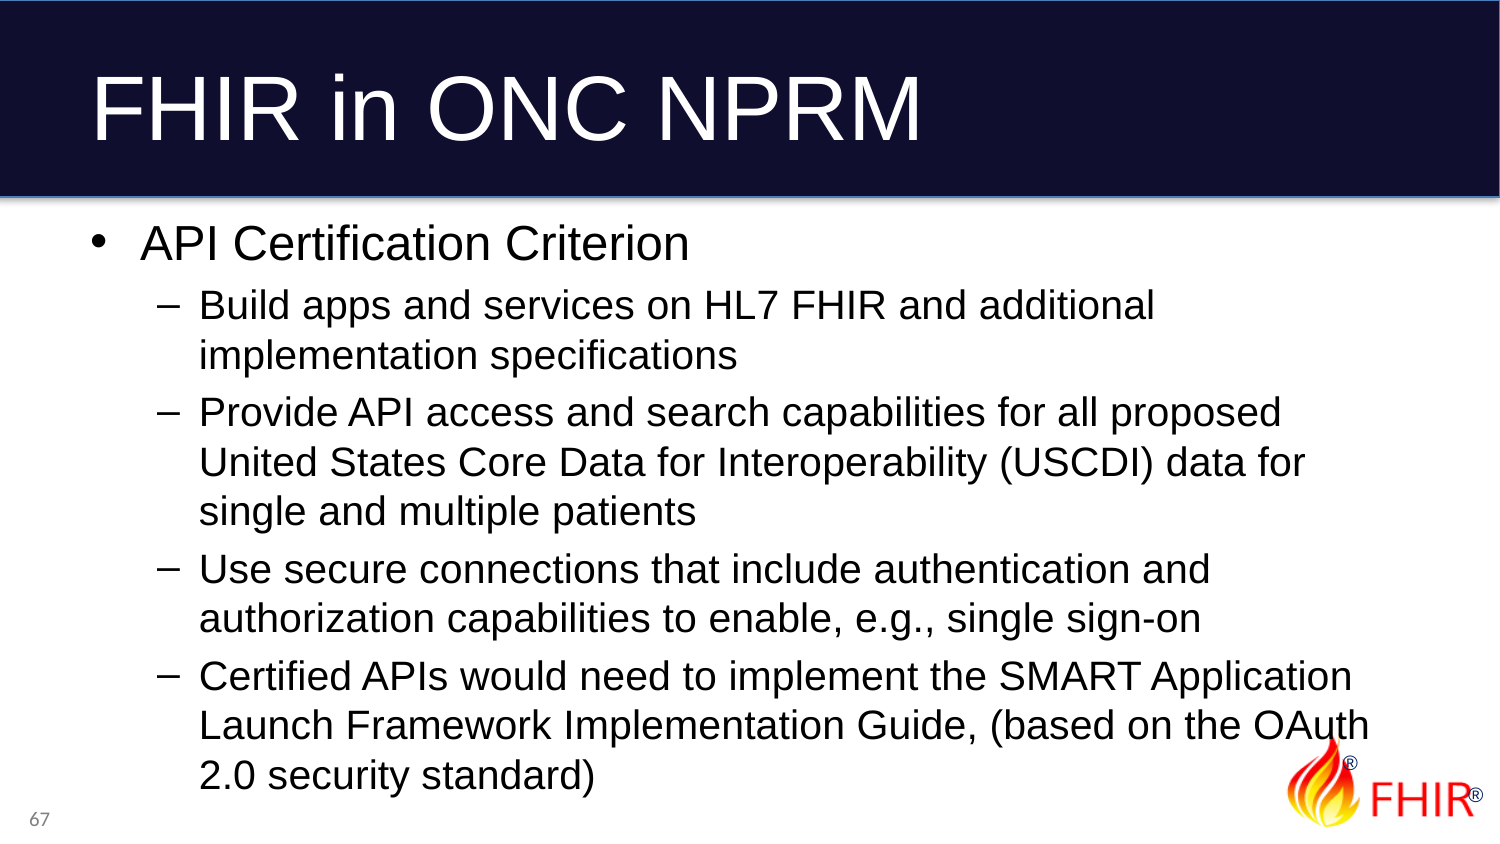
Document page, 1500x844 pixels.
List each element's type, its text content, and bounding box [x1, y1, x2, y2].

picture [1279, 726, 1481, 833]
list API Certification Criterion Build apps and services on HL7 FHIR and additional implementation specifications Provide API access and search capabilities for all proposed United States Core Data for Interoperability (USCDI) data for single and multiple patients Use secure connections that include authentication and authorization capabilities to enable, e.g., single sign-on Certified APIs would need to implement the SMART Application Launch Framework Implementation Guide, (based on the OAuth 2.0 security standard) [75, 204, 1425, 810]
title FHIR in ONC NPRM [75, 33, 1425, 175]
